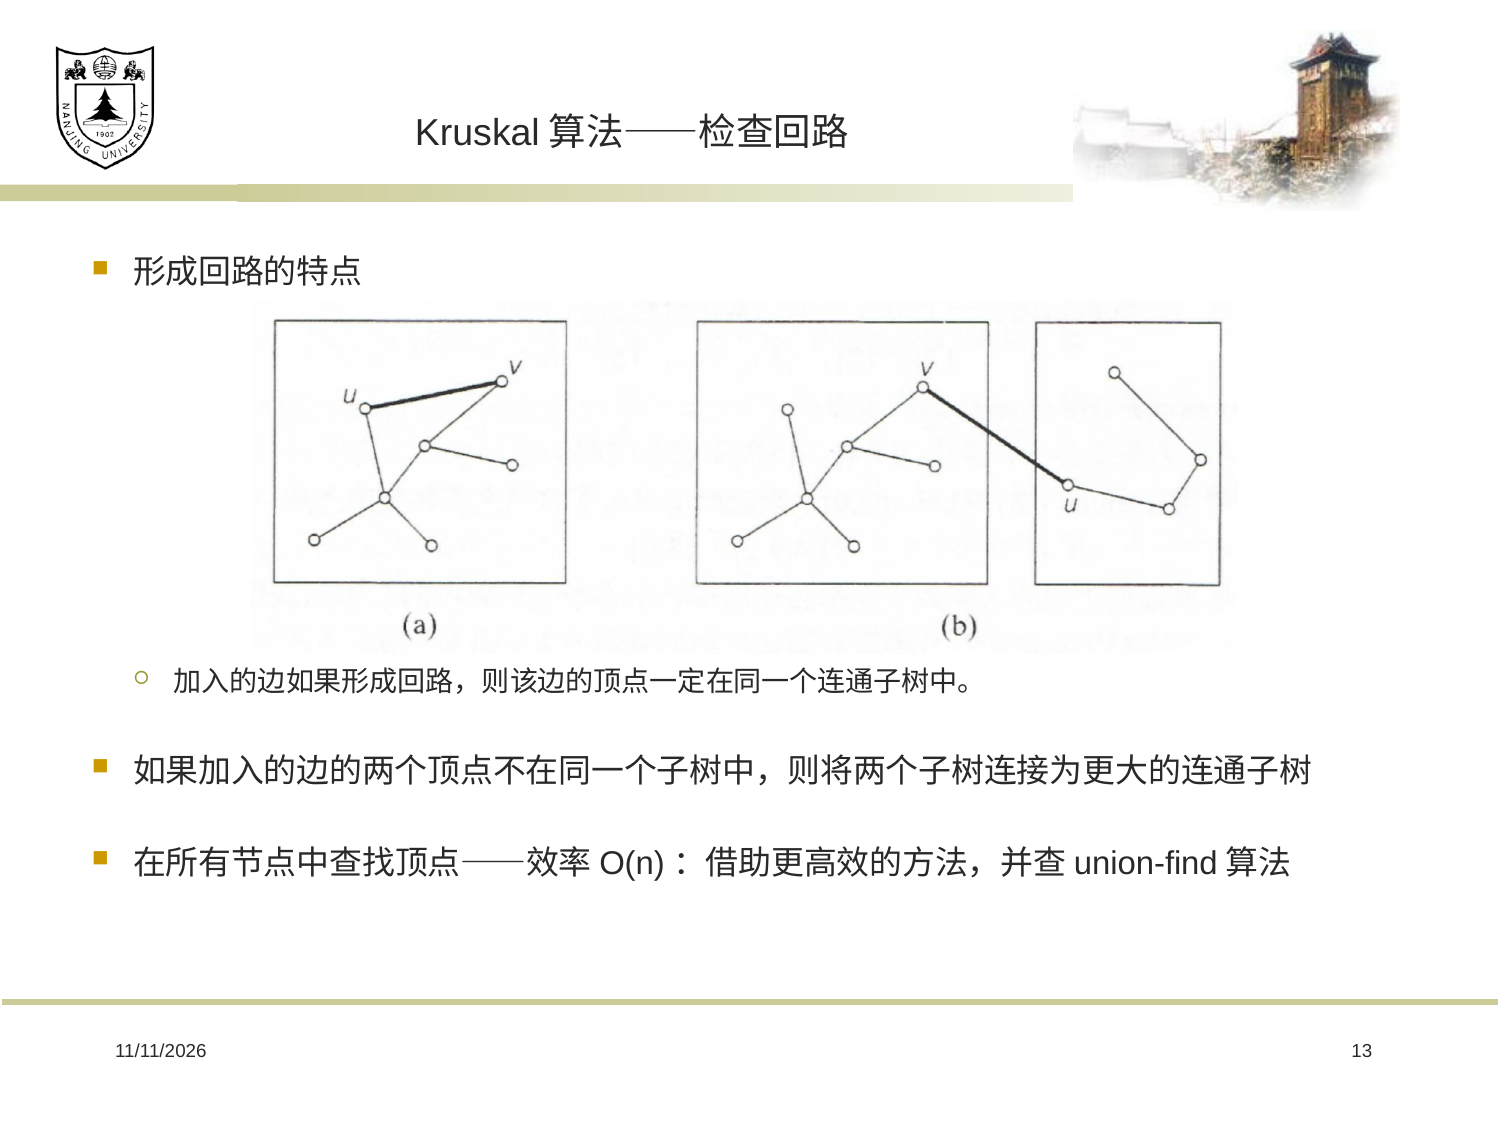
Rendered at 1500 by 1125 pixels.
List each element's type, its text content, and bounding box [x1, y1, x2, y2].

picture [50, 42, 160, 173]
list 形成回路的特点 加入的边如果形成回路，则该边的顶点一定在同一个连通子树中。 如果加入的边的两个顶点不在同一个子树中，则将两个子树连接为更大的连通子树 在所有节点中查找顶点——效率O(n)：借助更高效的方法，并查union-find算法 [76, 243, 1413, 965]
picture [1073, 30, 1400, 211]
picture [2, 999, 1498, 1005]
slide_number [100, 1030, 313, 1106]
picture [251, 300, 1239, 655]
title Kruskal算法——检查回路 [171, 66, 1093, 161]
slide_number 13 [1234, 1030, 1388, 1106]
